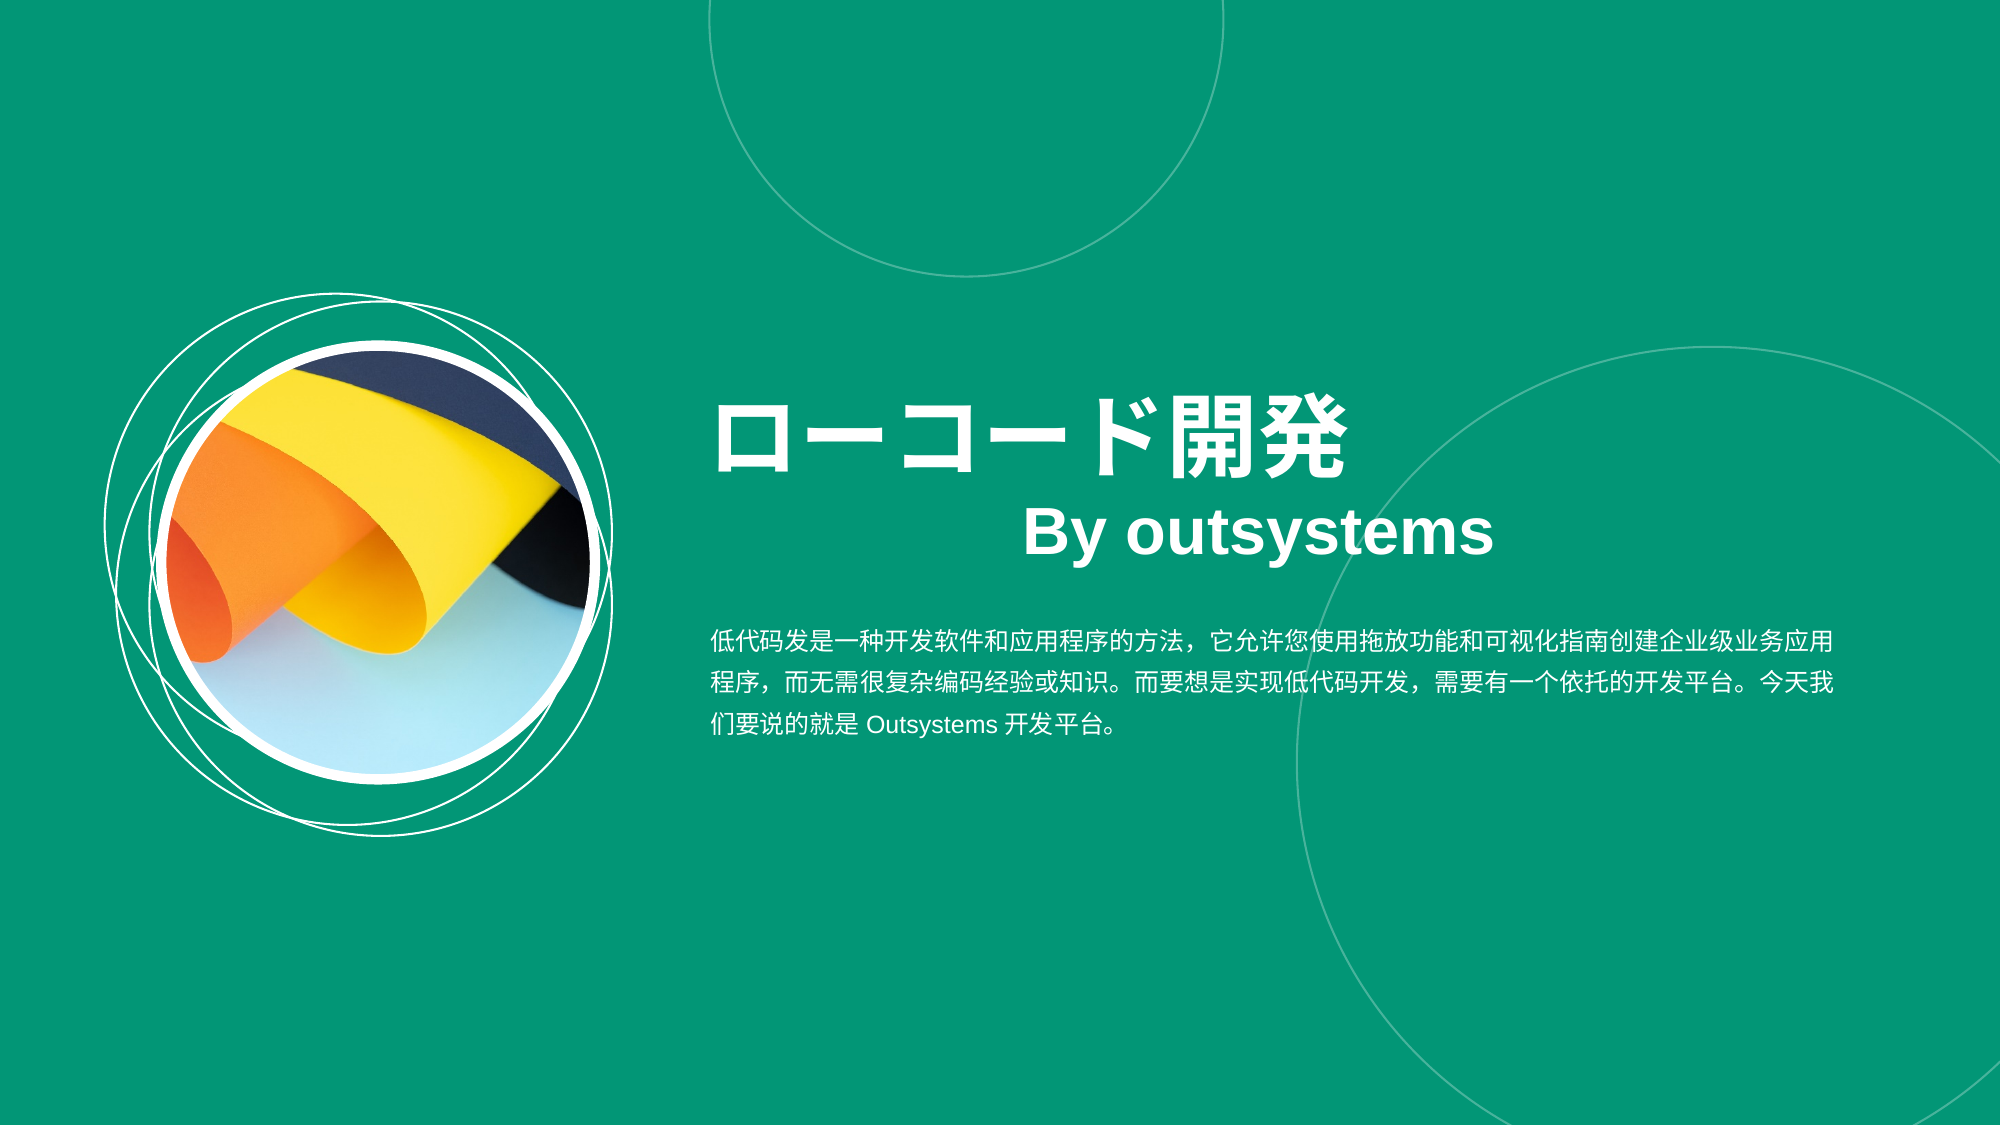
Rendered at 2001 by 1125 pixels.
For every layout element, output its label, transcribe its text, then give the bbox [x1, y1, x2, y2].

text_box [228, 780, 534, 837]
text_box [243, 300, 518, 345]
text_box [708, 0, 1225, 278]
text_box 低代码发是一种开发软件和应用程序的方法，它允许您使用拖放功能和可视化指南创建企业级业务应用程序，而无需很复杂编码经验或知识。而要想是实现低代码开发，需要有一个依托的开发平台。今天我们要说的就是Outsystems开发平台。 [695, 605, 1851, 788]
text_box [103, 372, 161, 597]
text_box [115, 455, 161, 733]
text_box [208, 780, 286, 818]
text_box [595, 520, 613, 695]
picture [161, 345, 595, 780]
text_box ローコード開発 By outsystems [693, 371, 1519, 576]
text_box [1296, 345, 2000, 1125]
text_box [148, 545, 161, 681]
text_box [189, 292, 394, 345]
text_box [595, 443, 613, 567]
